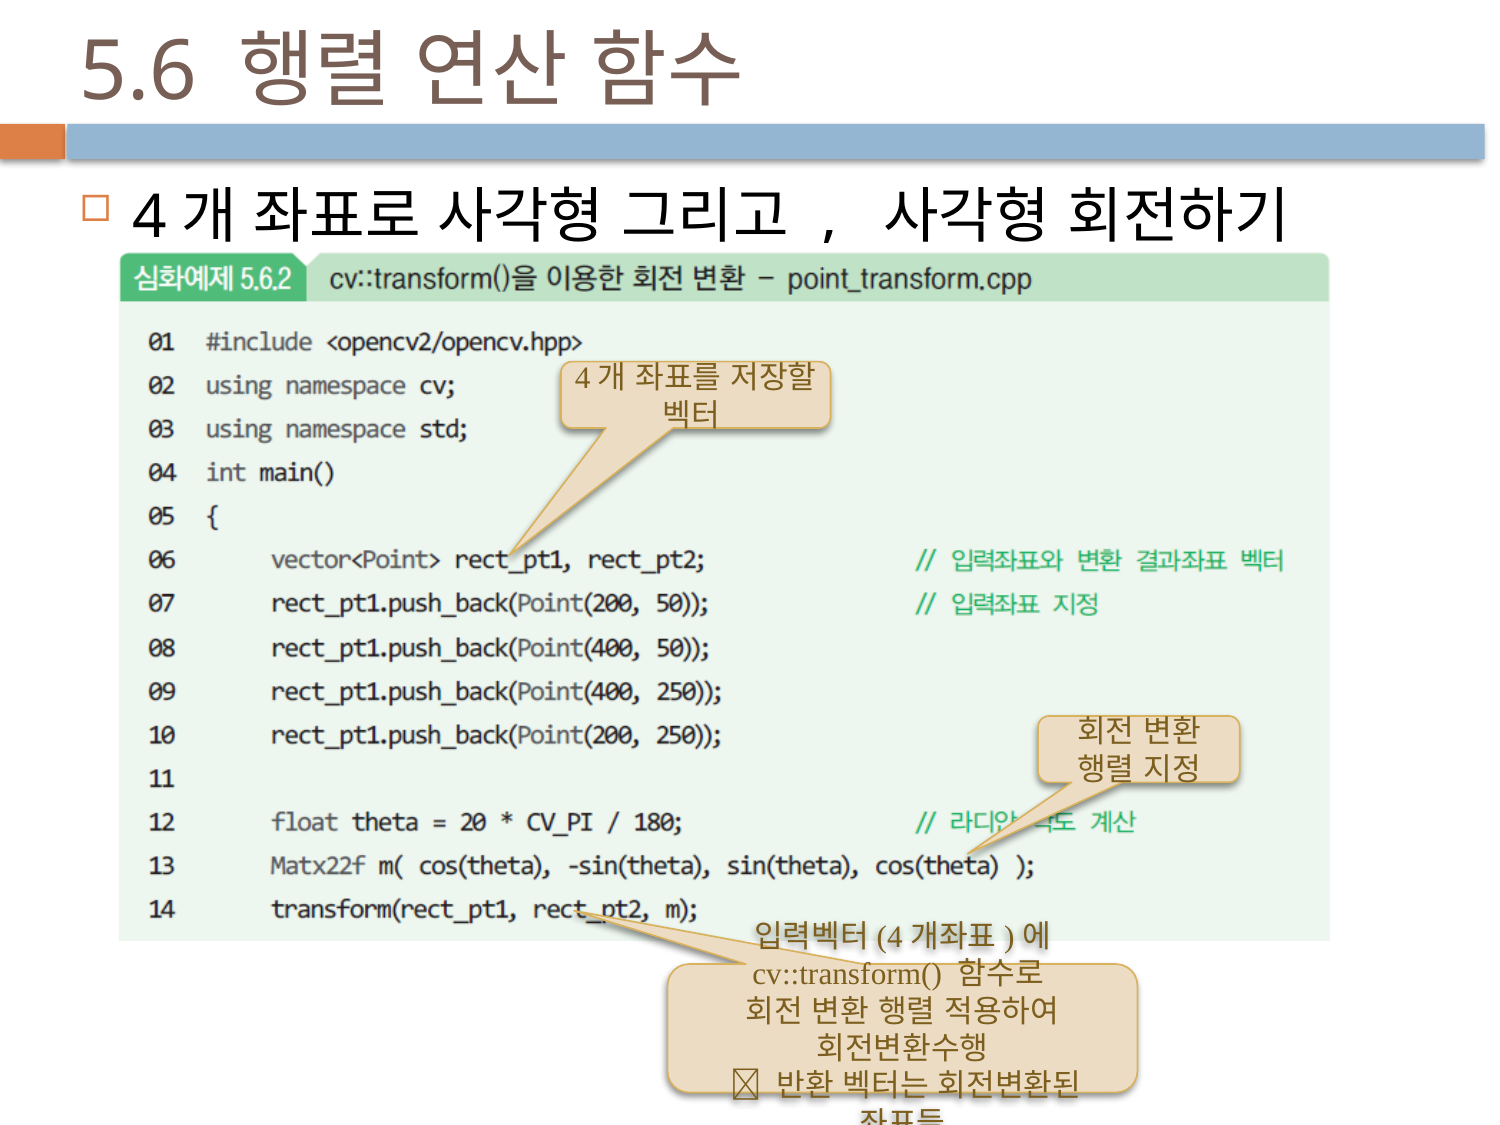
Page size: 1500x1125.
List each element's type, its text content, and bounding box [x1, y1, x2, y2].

text_box 입력벡터(4개좌표)에 cv::transform() 함수로 회전 변환 행렬 적용하여 회전변환수행  반환 벡터는 회전변환된 좌표들 [666, 949, 1139, 1094]
list 4개 좌표로 사각형 그리고 , 사각형 회전하기 [64, 169, 1471, 1059]
title 5.6 행렬 연산 함수 [64, 7, 1471, 126]
picture [111, 243, 1333, 941]
